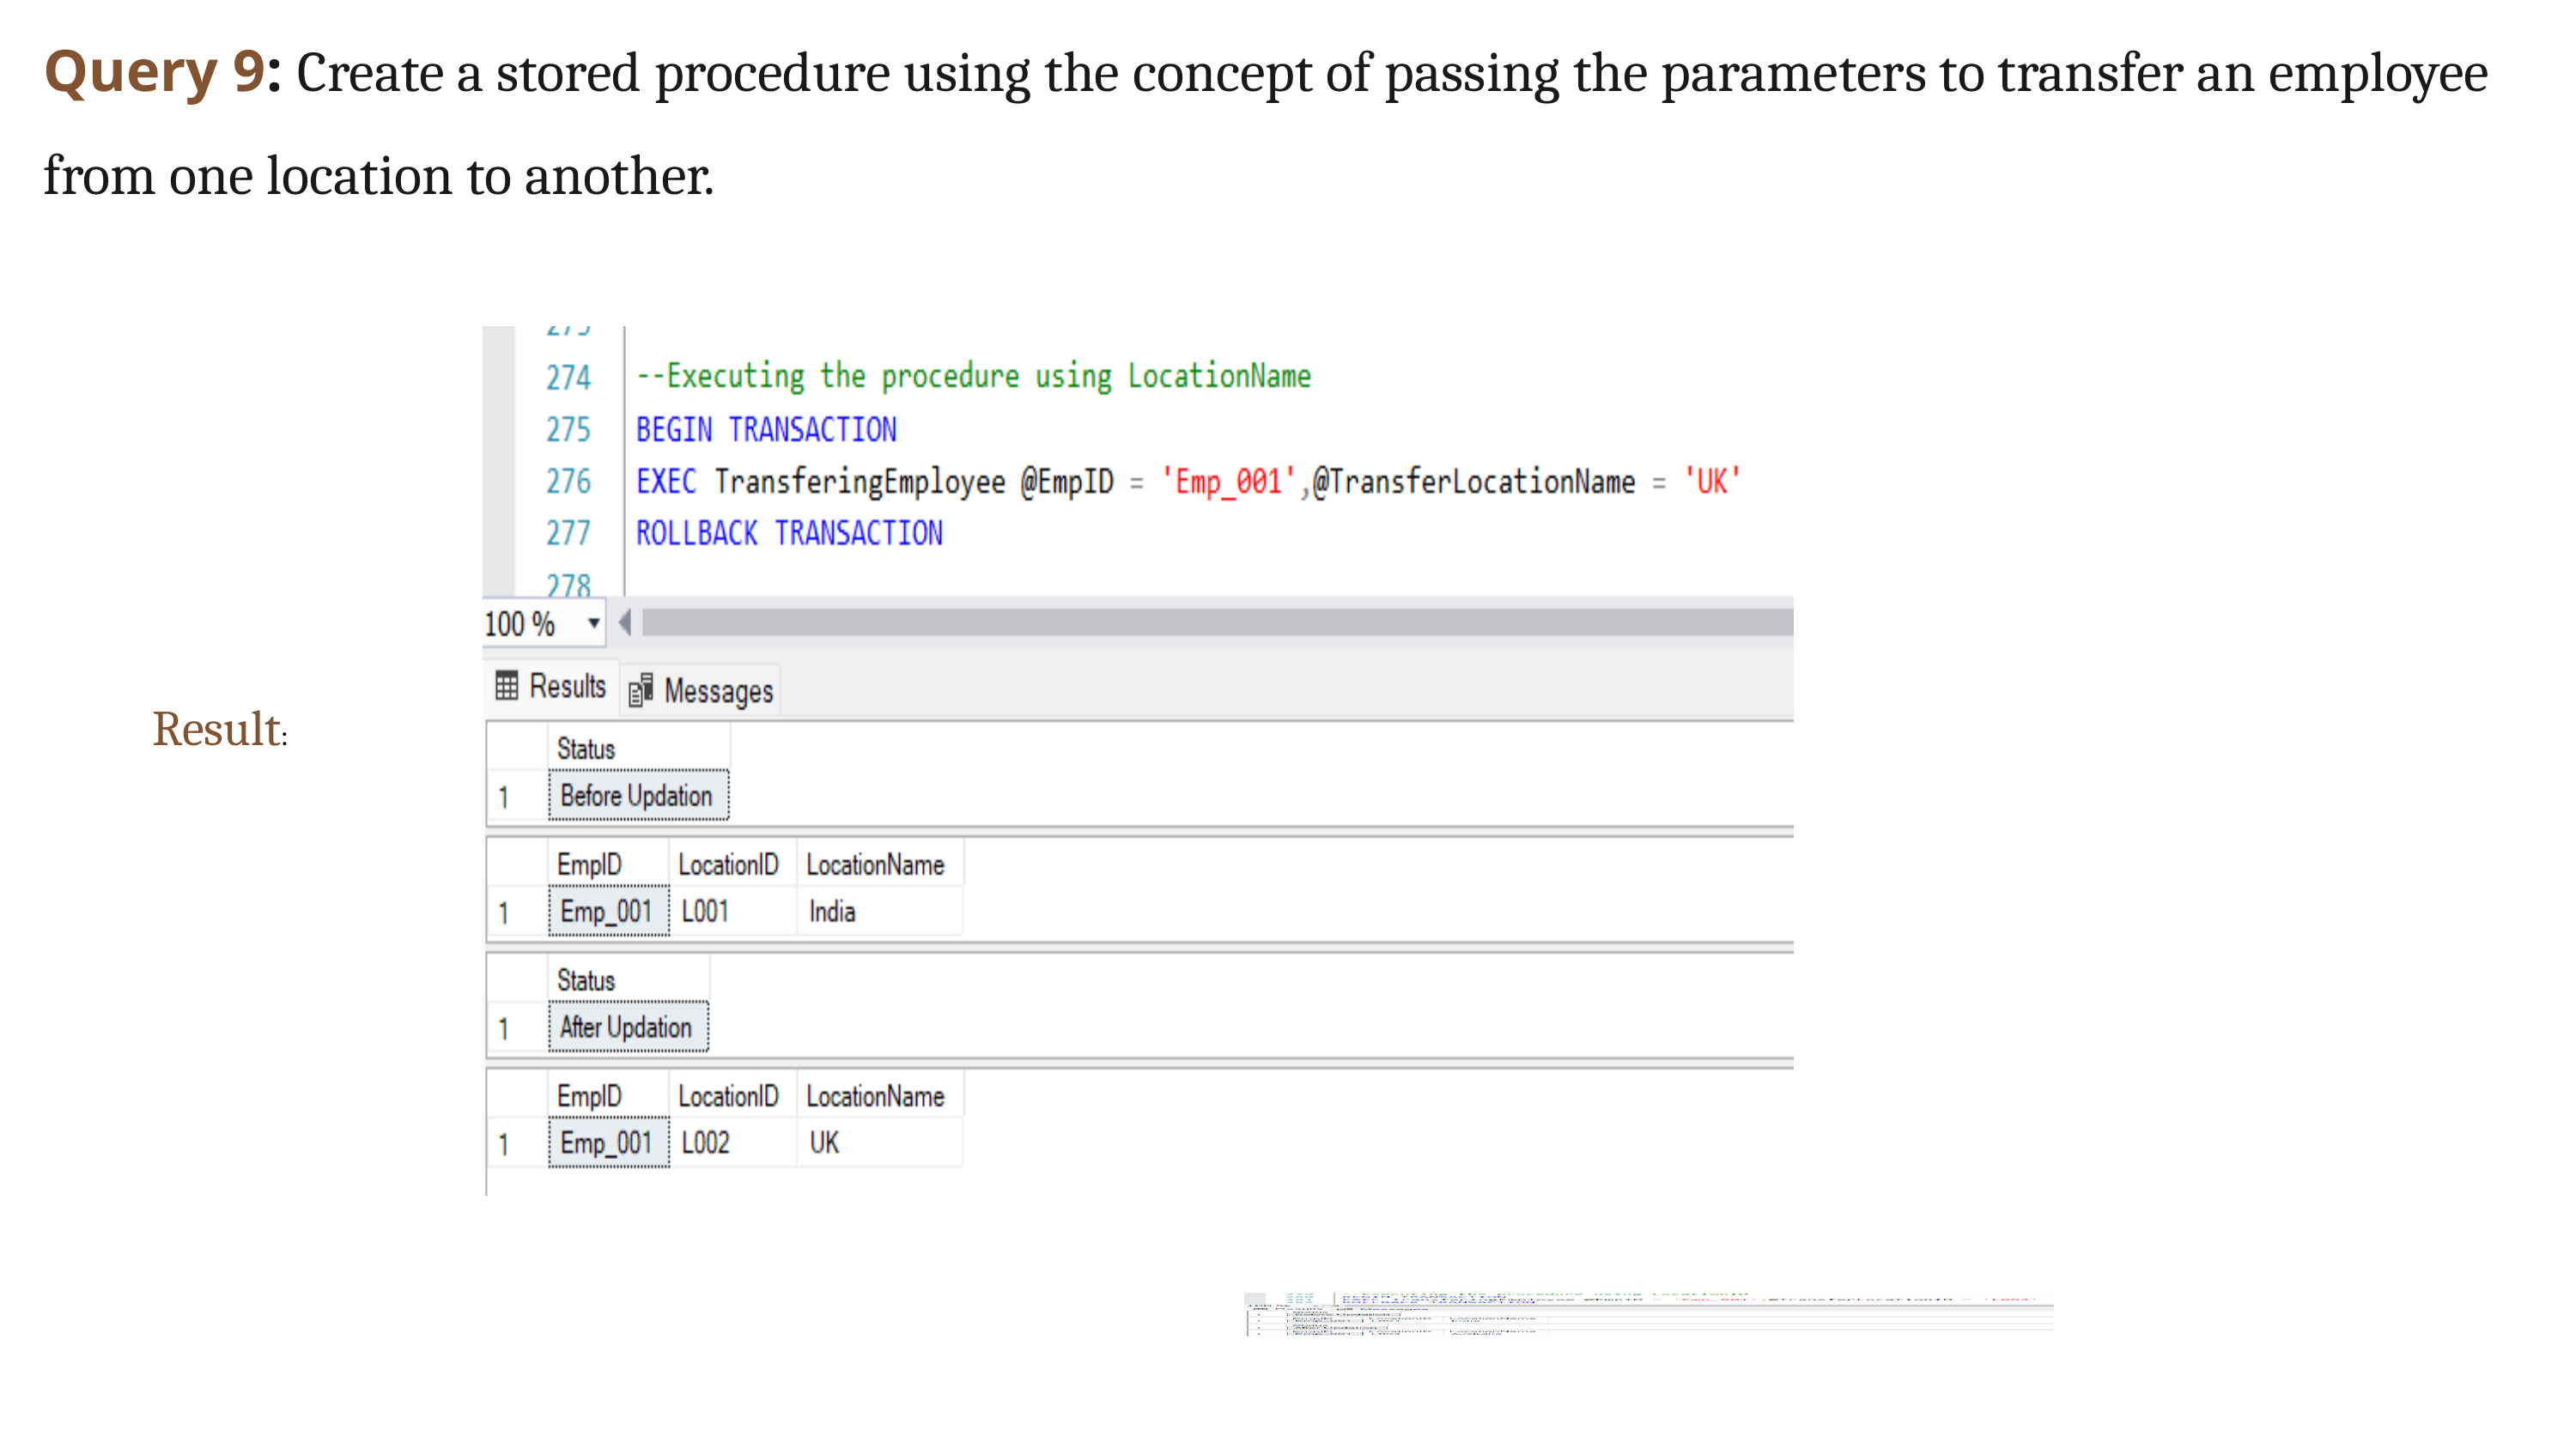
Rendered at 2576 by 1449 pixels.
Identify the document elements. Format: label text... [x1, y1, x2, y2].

text_box Query 9: Create a stored procedure using the concept of passing the parameters to transfer an employee from one location to another. [43, 0, 2533, 361]
picture [483, 326, 1794, 1197]
picture [1244, 1292, 2054, 1337]
text_box Result: [139, 689, 321, 763]
